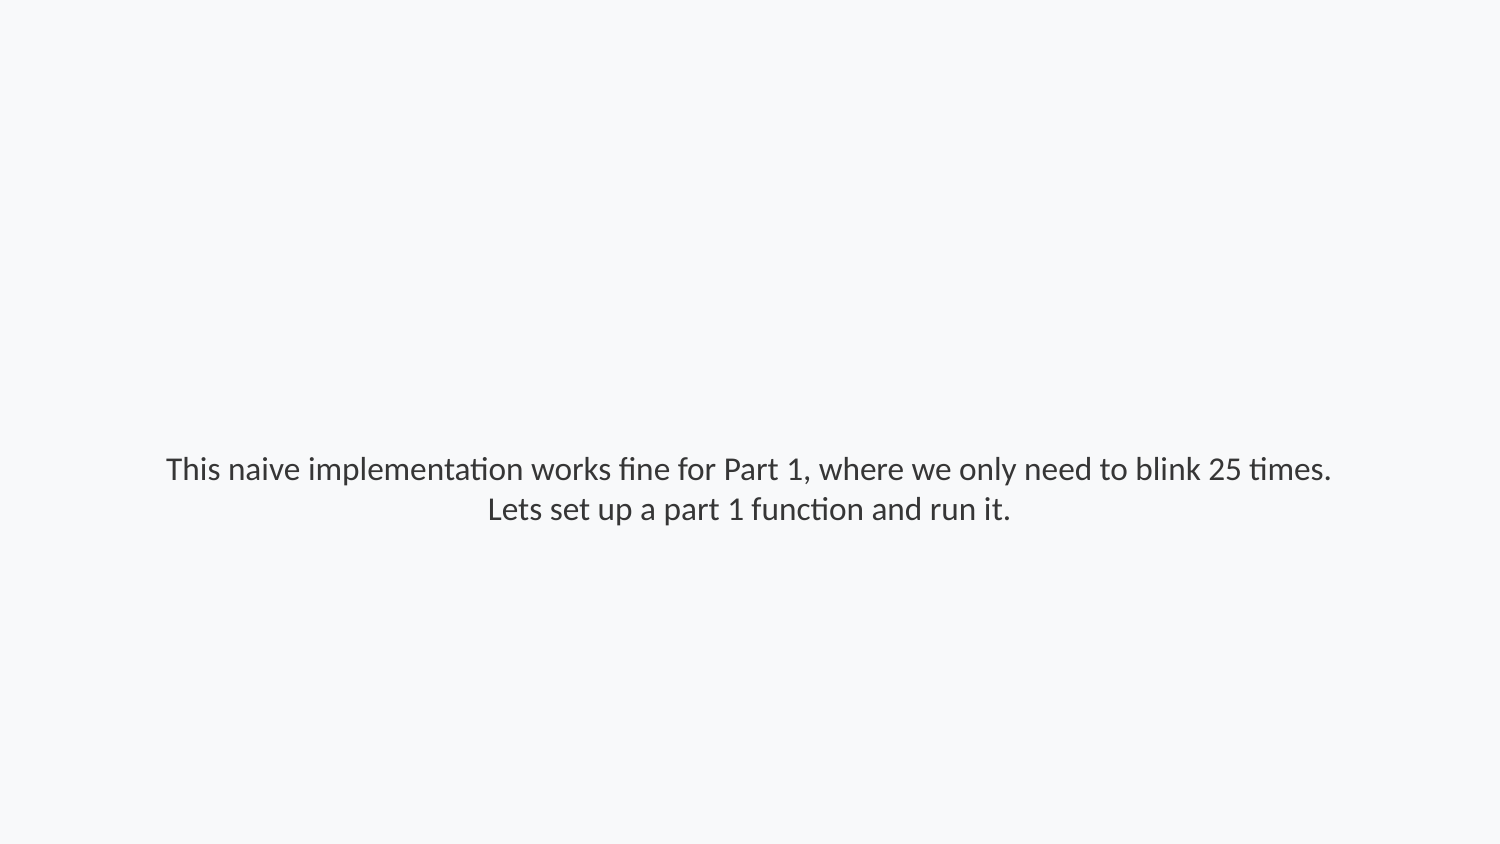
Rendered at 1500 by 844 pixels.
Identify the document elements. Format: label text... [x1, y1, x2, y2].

text_box This naive implementation works fine for Part 1, where we only need to blink 25 times. Lets set up a part 1 function and run it. [149, 299, 1350, 675]
